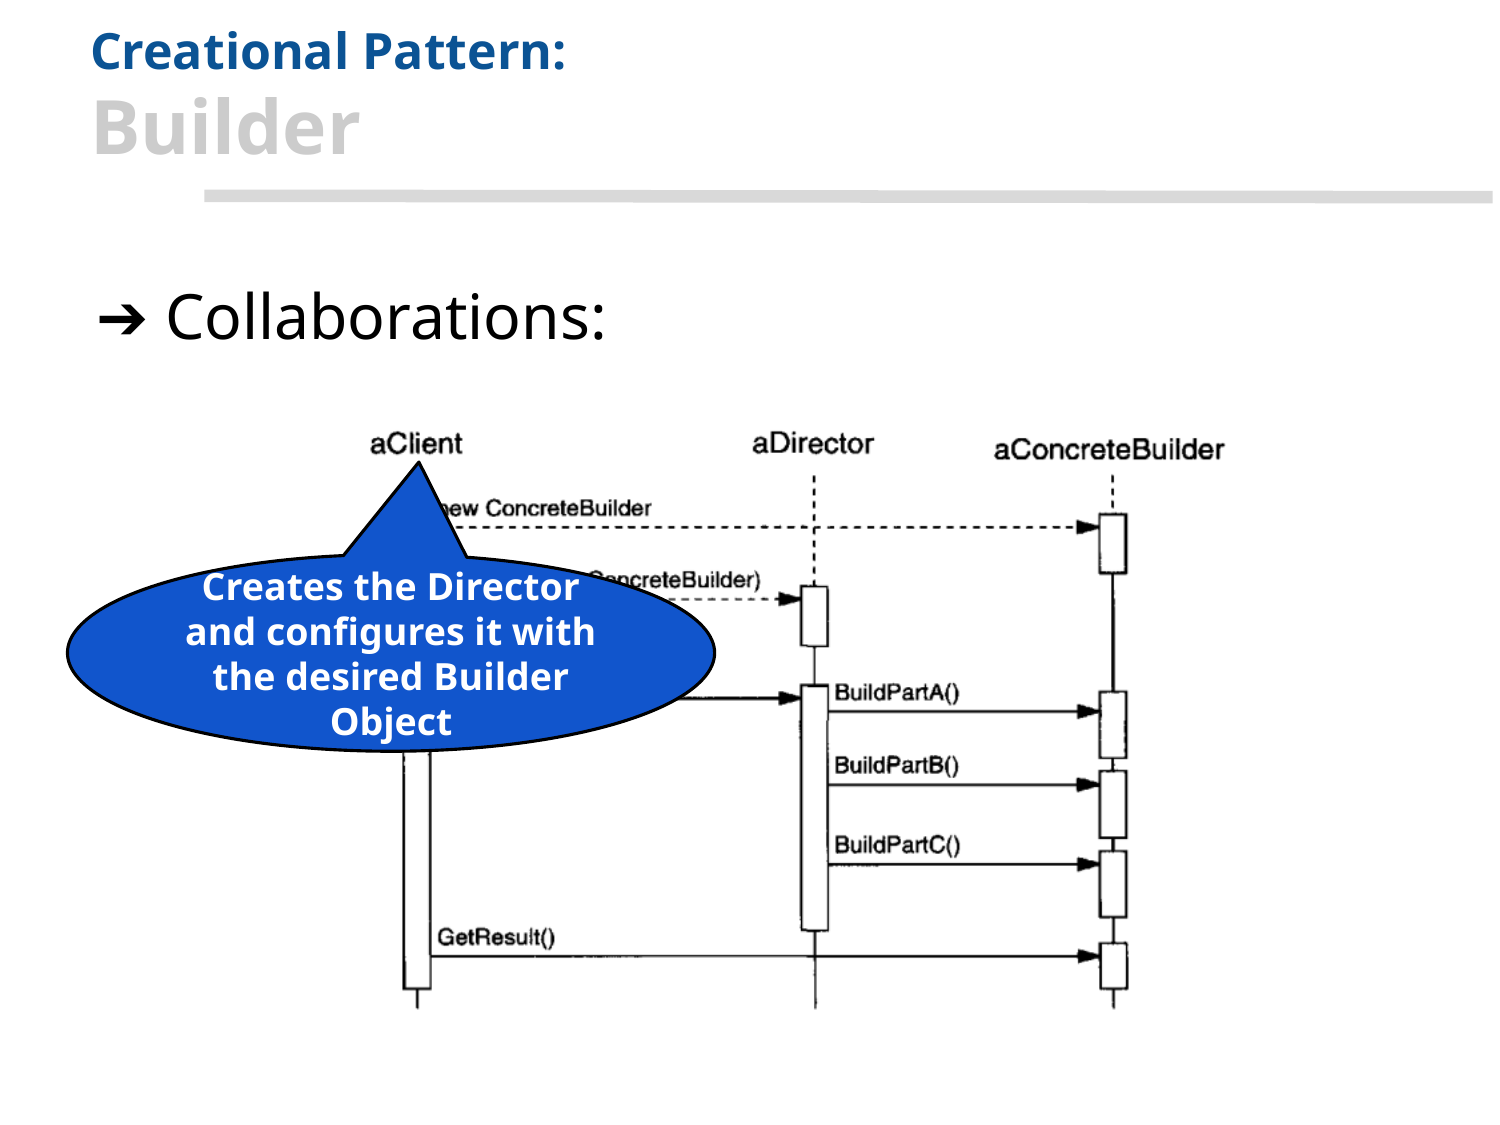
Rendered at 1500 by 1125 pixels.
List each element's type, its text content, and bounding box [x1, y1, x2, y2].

list Collaborations: [75, 262, 1425, 1078]
title Creational Pattern: Builder [75, 45, 1425, 185]
text_box Creates the Director and configures it with the desired Builder Object [67, 556, 331, 750]
picture [336, 385, 1250, 1051]
